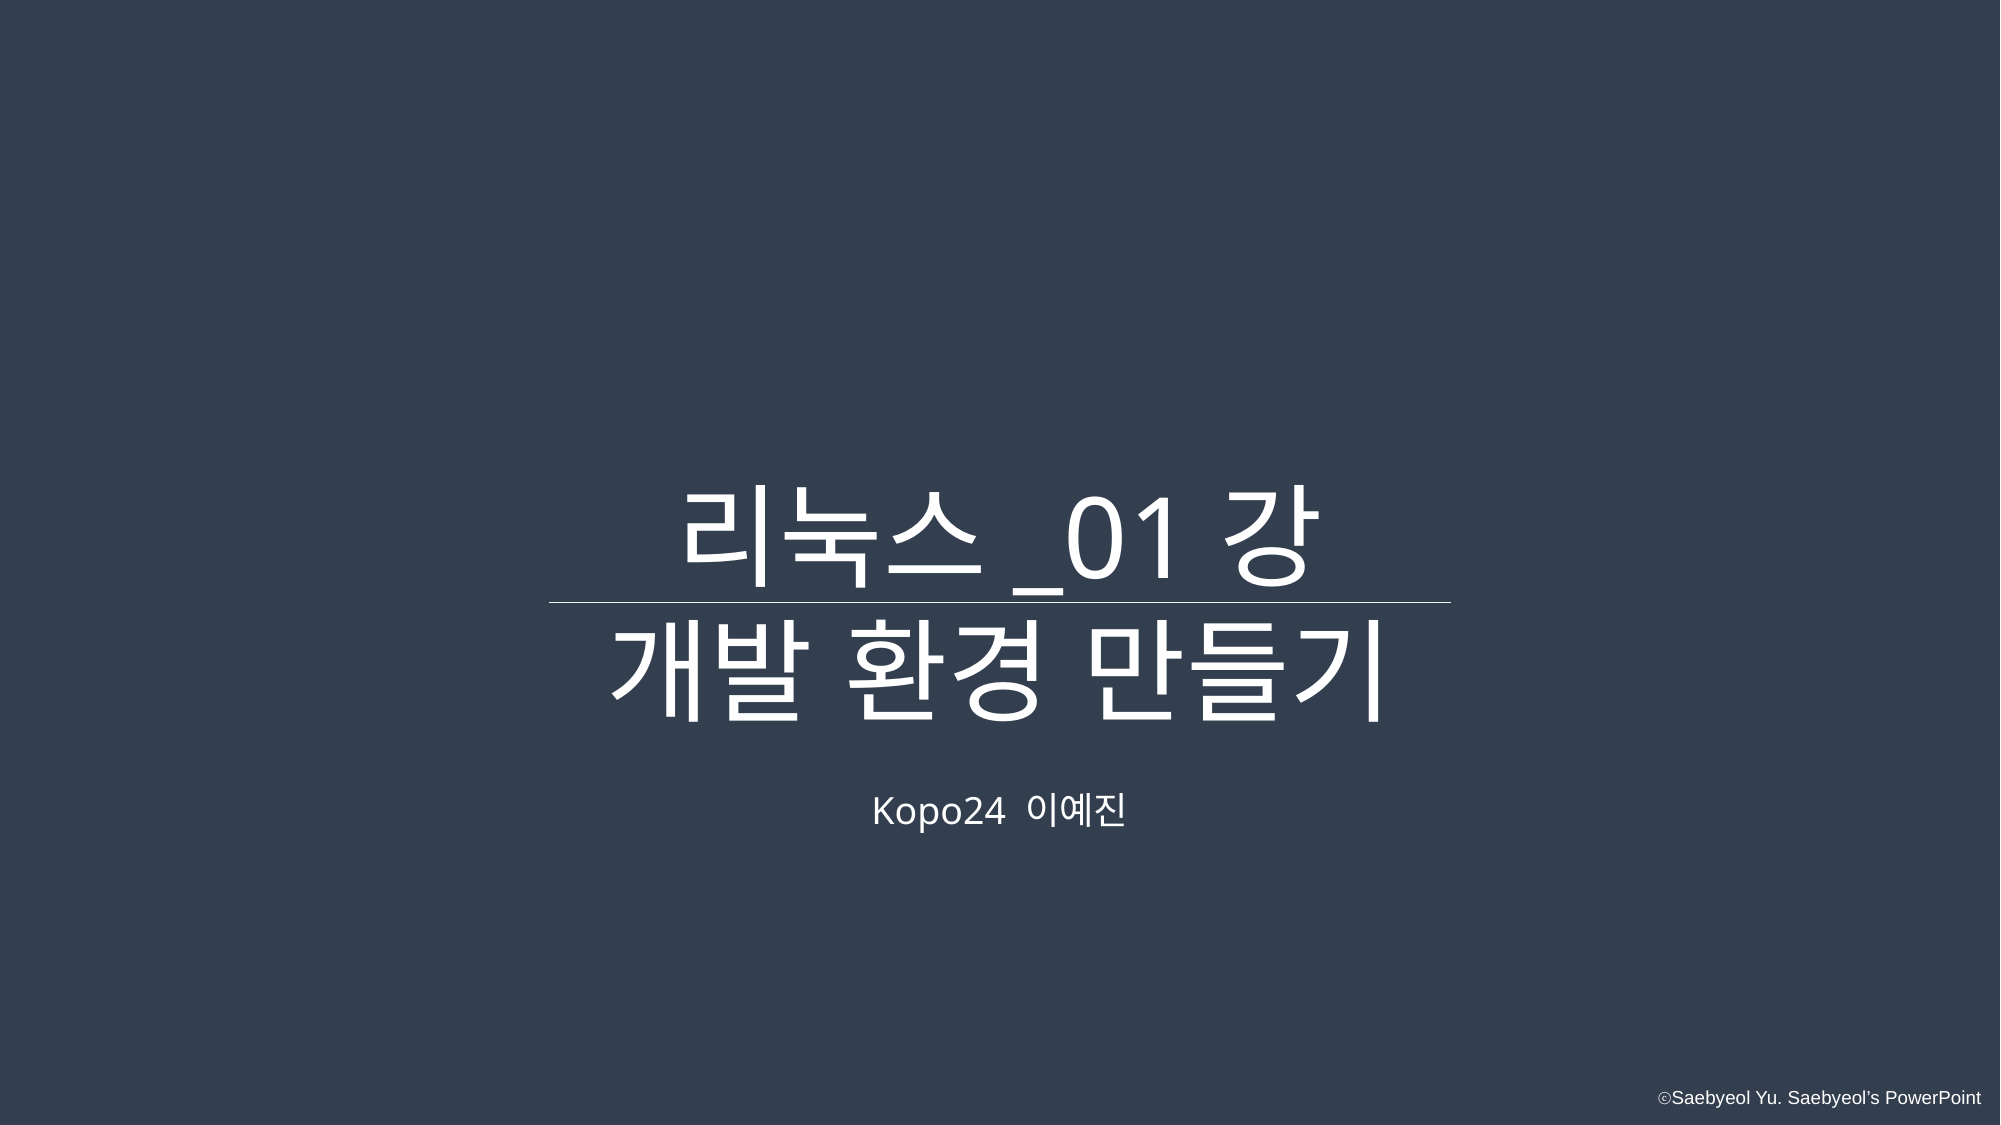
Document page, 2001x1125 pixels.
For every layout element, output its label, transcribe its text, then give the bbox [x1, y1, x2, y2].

text_box 리눅스_01강 개발 환경 만들기 [591, 458, 1409, 602]
text_box Kopo24 이예진 [856, 779, 1144, 840]
text_box 리눅스_01강 개발 환경 만들기 [591, 603, 1409, 744]
